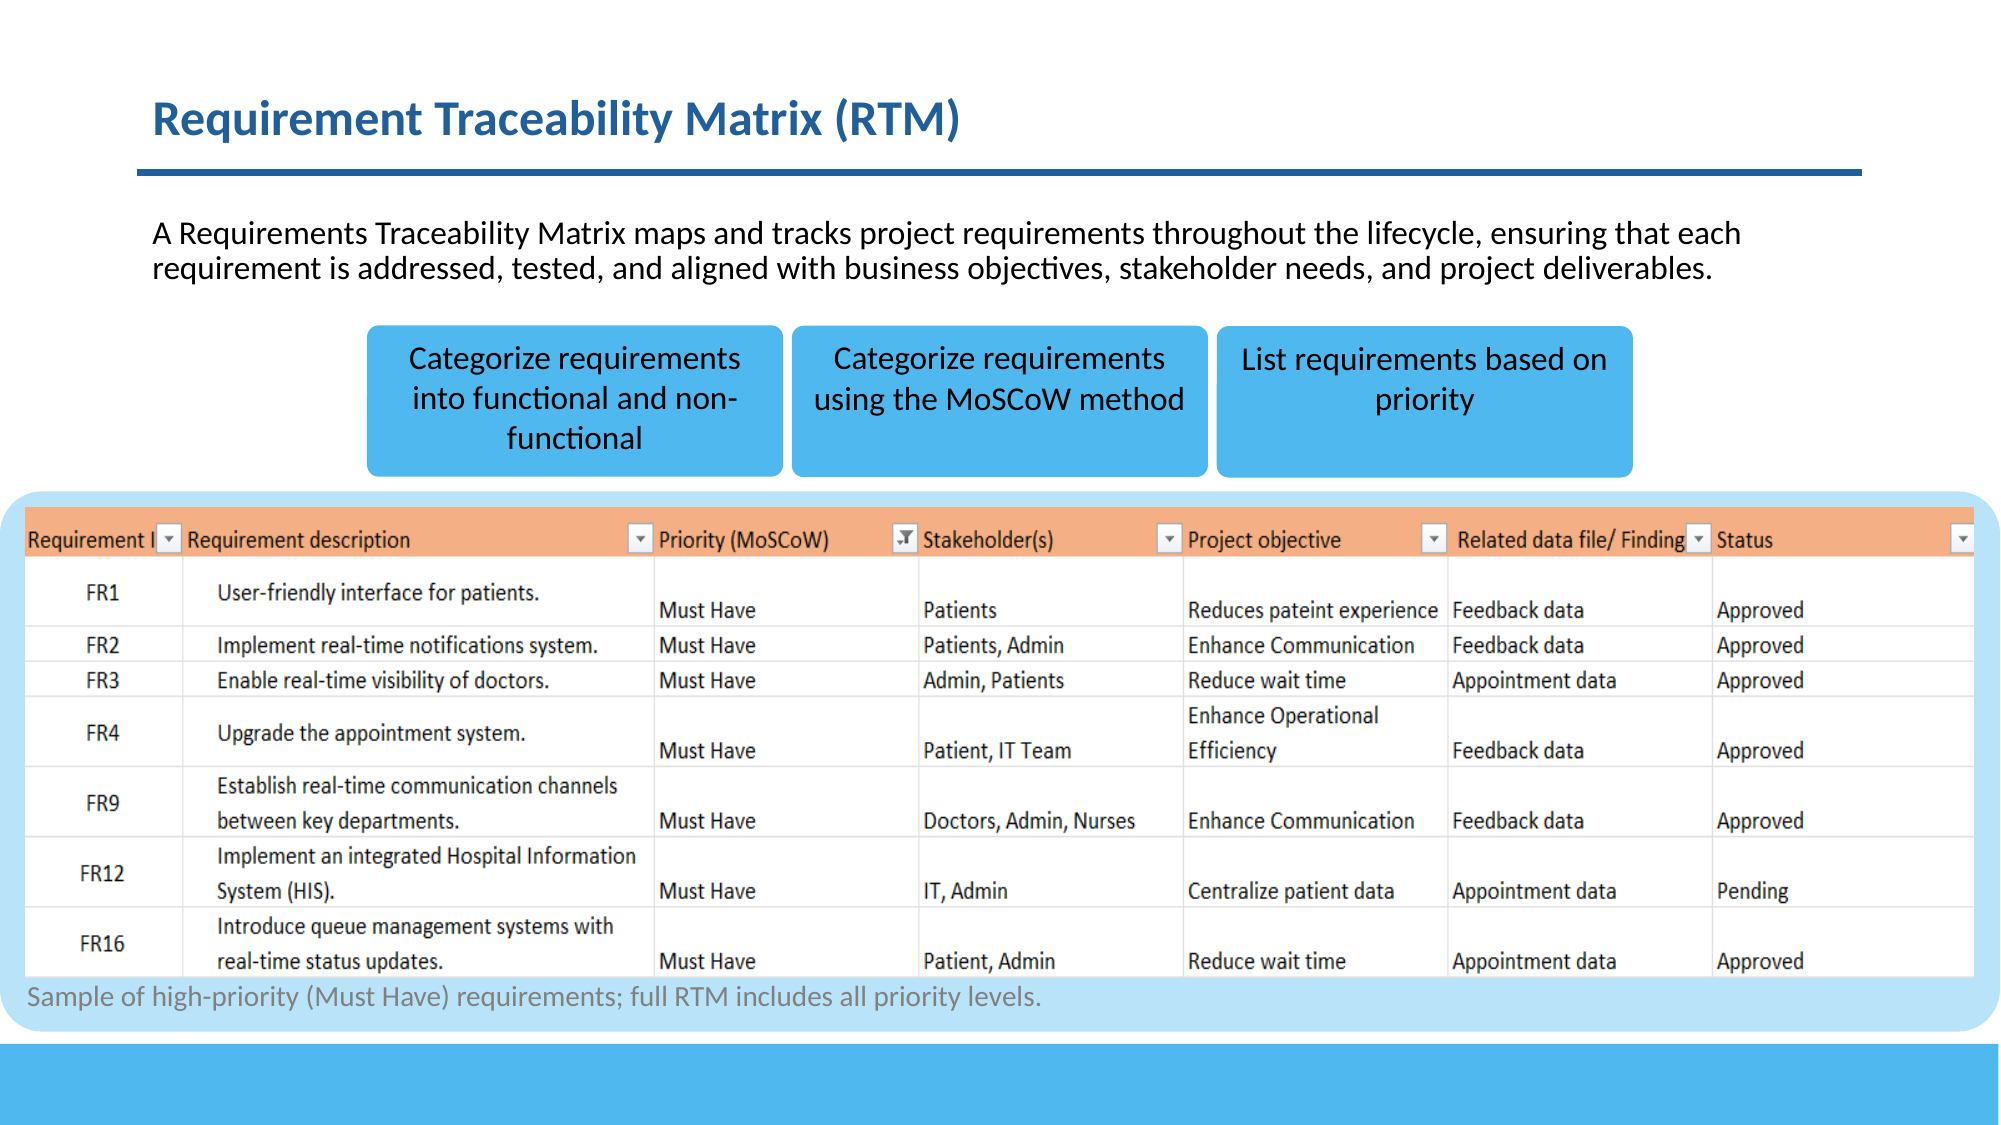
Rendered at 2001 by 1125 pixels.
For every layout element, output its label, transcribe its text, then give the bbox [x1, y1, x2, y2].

picture [24, 506, 1974, 979]
text_box [0, 1042, 2000, 1125]
text_box Sample of high-priority (Must Have) requirements; full RTM includes all priority levels. [0, 491, 2000, 1032]
title Requirement Traceability Matrix (RTM) [137, 173, 1863, 179]
title Requirement Traceability Matrix (RTM) [137, 59, 1863, 171]
text_box A Requirements Traceability Matrix maps and tracks project requirements throughout the lifecycle, ensuring that each requirement is addressed, tested, and aligned with business objectives, stakeholder needs, and project deliverables. [137, 207, 1863, 295]
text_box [366, 324, 1634, 478]
